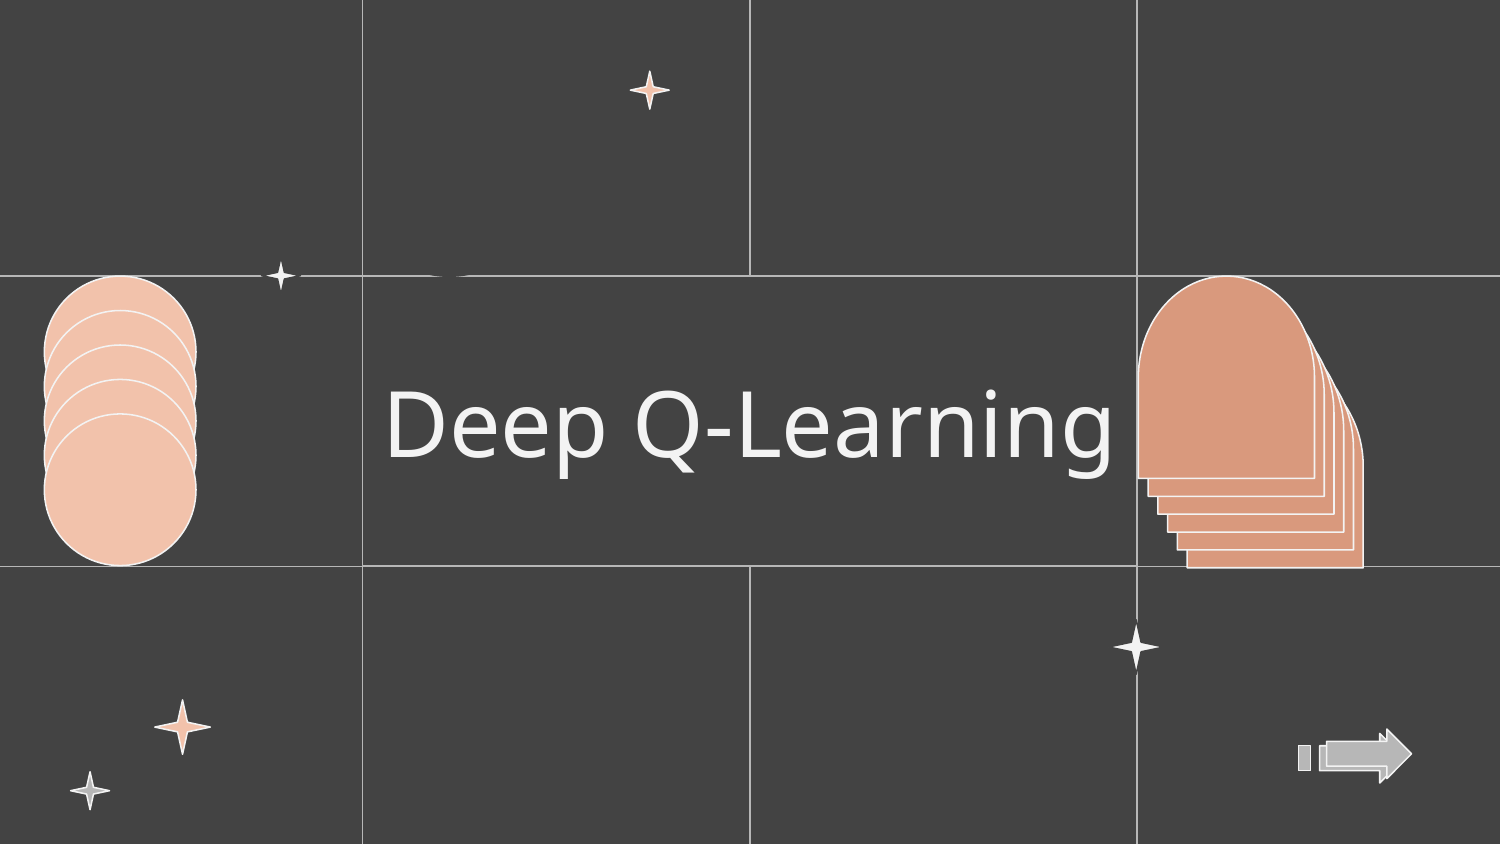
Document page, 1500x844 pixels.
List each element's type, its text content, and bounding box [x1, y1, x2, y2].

text_box [1108, 619, 1164, 675]
text_box [261, 256, 301, 295]
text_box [1138, 275, 1364, 568]
title Deep Q-Learning [362, 275, 1136, 566]
text_box [630, 71, 670, 110]
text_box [0, 344, 266, 497]
